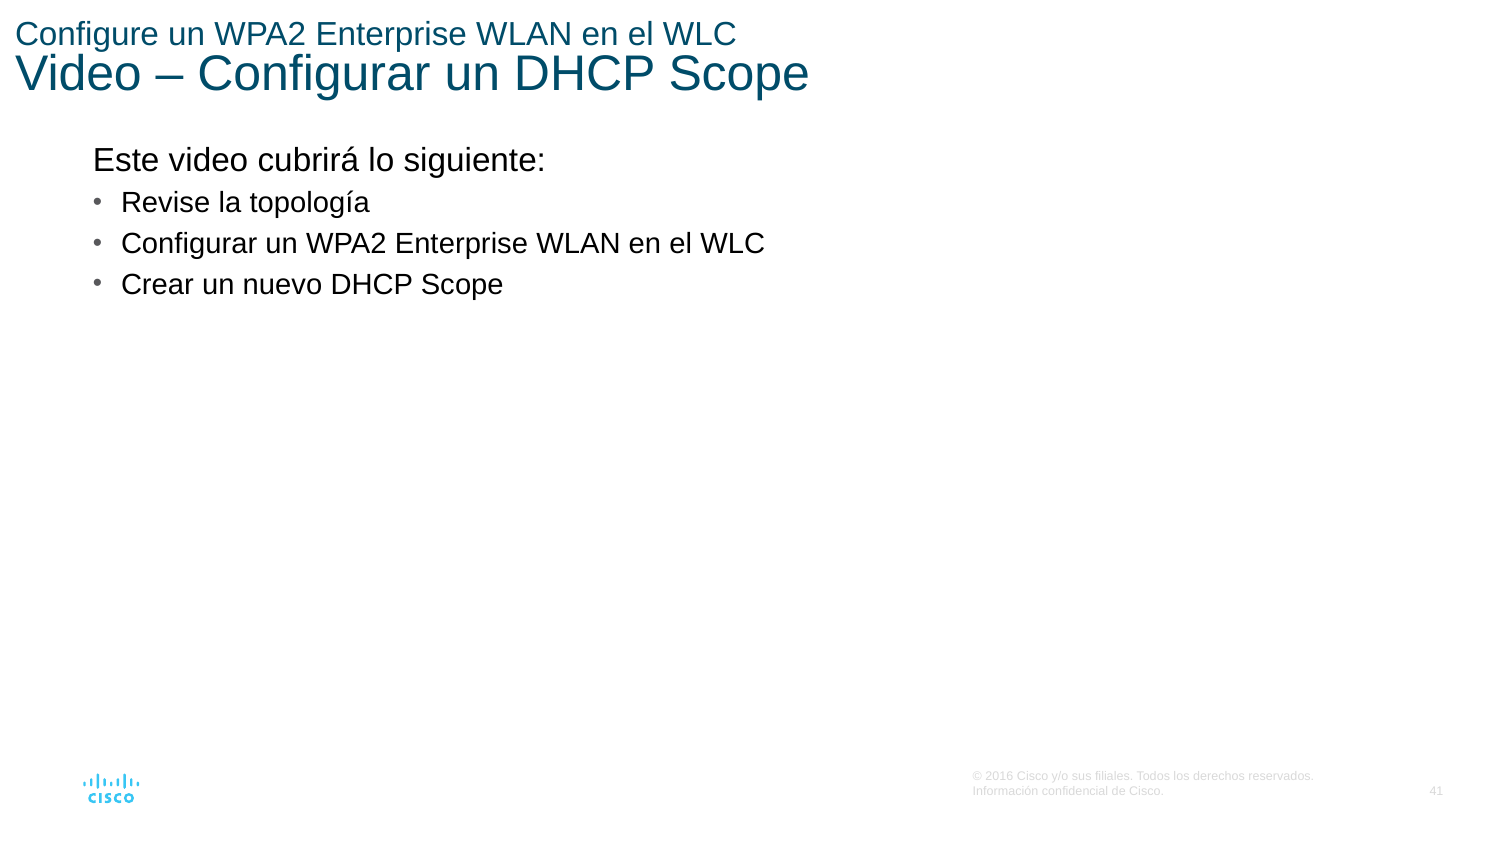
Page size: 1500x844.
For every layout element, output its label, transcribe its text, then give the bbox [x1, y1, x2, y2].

title Configure un WPA2 Enterprise WLAN en el WLC Video – Configurar un DHCP Scope [0, 0, 1369, 121]
list Este video cubrirá lo siguiente: Revise la topología Configurar un WPA2 Enterprise WLAN en el WLC Crear un nuevo DHCP Scope [77, 130, 1437, 726]
